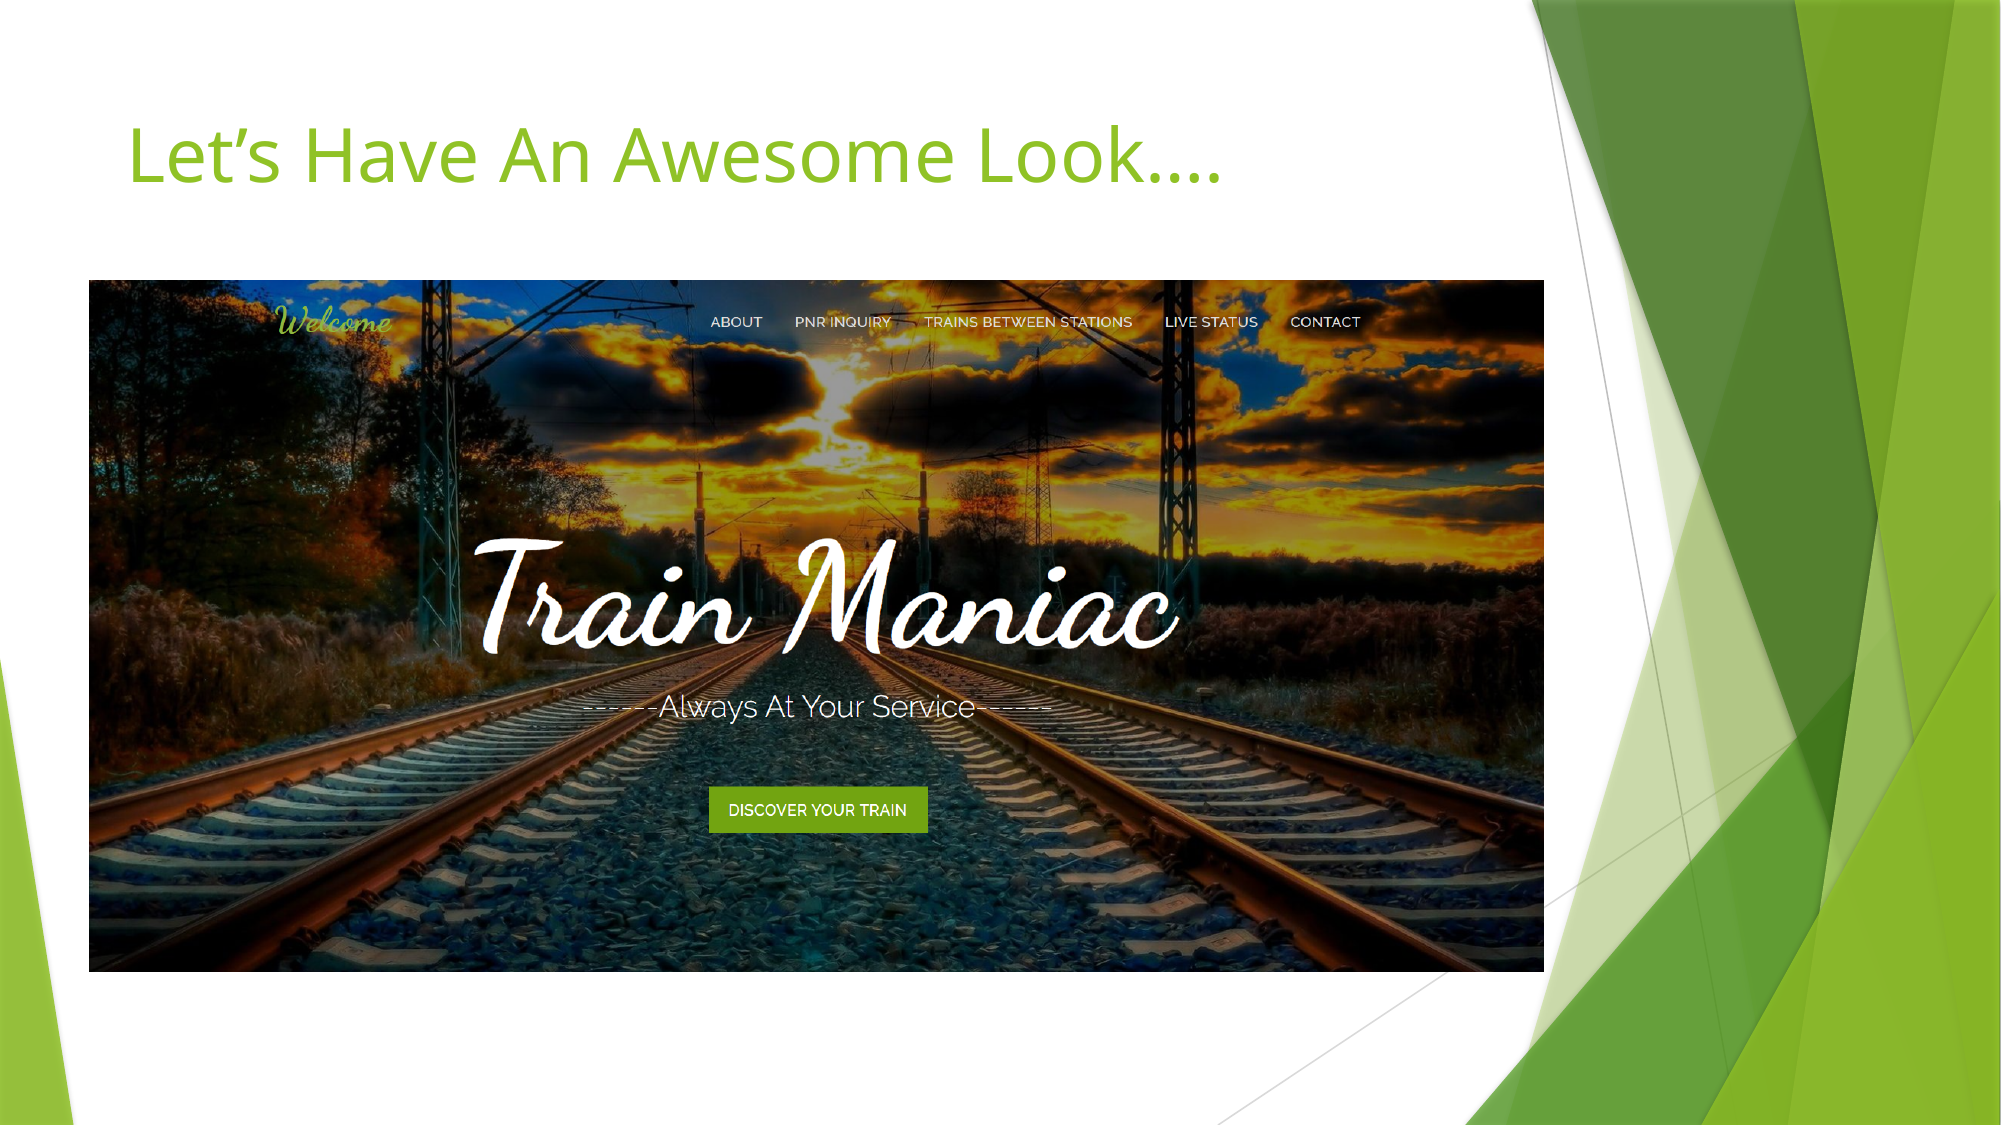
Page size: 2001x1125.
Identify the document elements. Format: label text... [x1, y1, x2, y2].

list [88, 280, 1544, 973]
title Let’s Have An Awesome Look…. [111, 99, 1522, 279]
